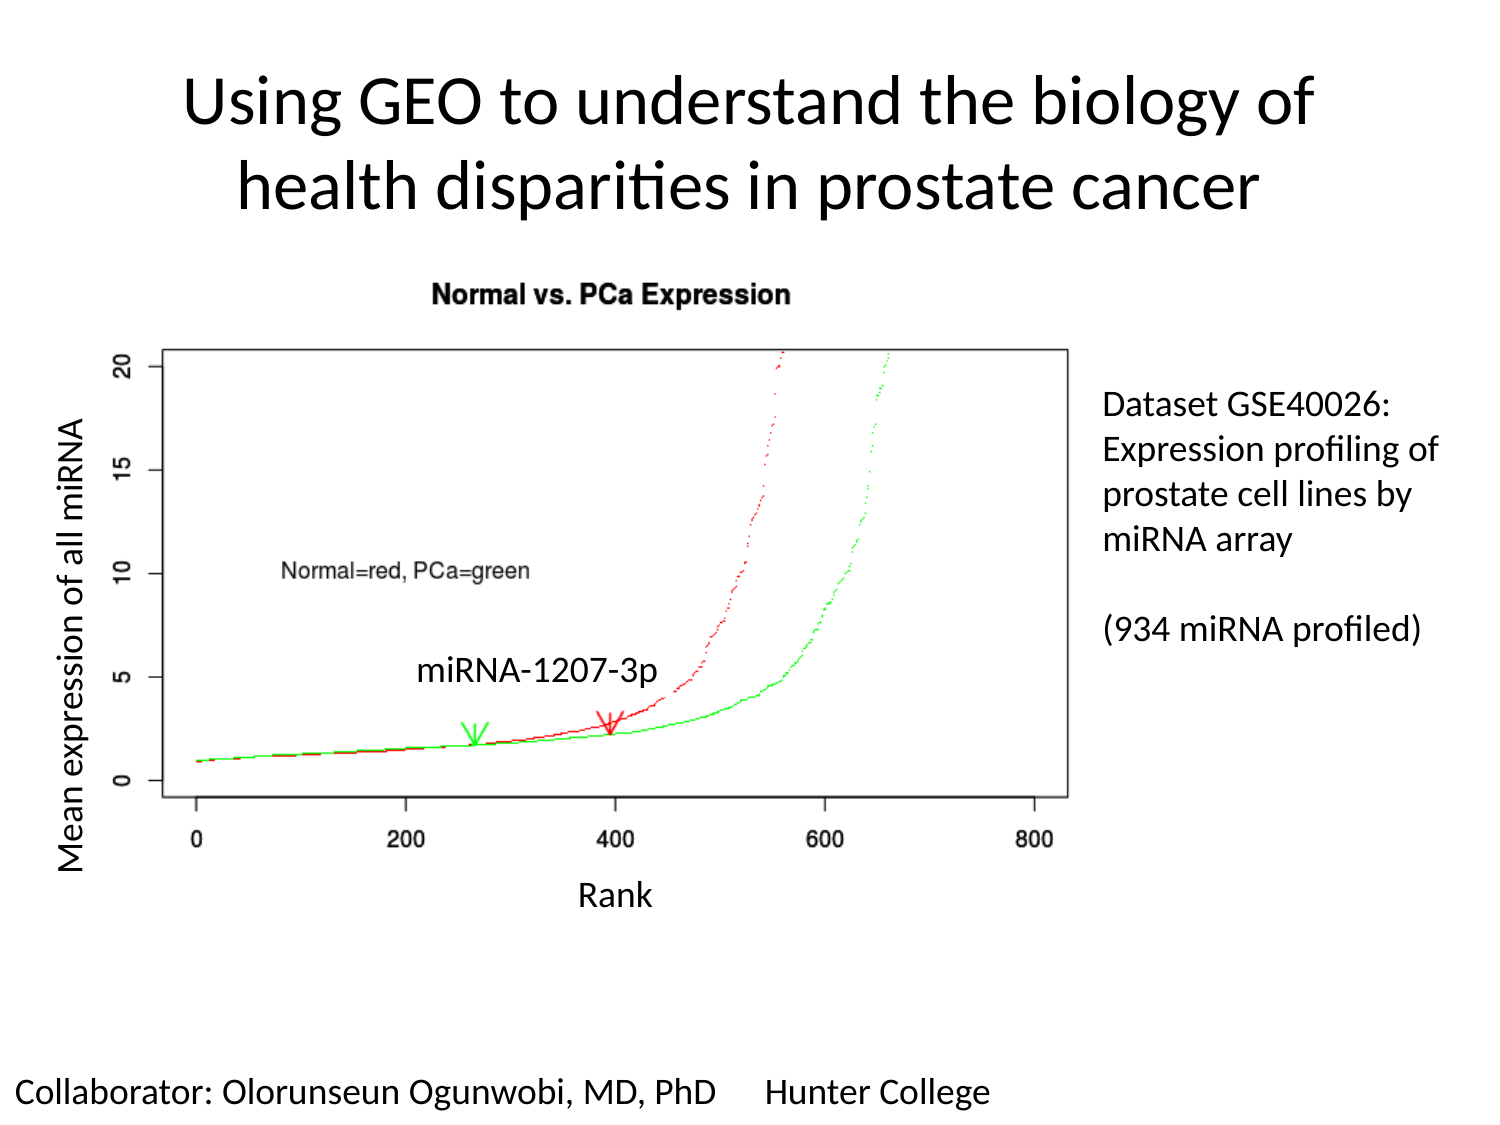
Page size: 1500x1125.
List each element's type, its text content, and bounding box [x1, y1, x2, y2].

text_box Dataset GSE40026: Expression profiling of prostate cell lines by miRNA array (934 miRNA profiled) [1131, 371, 1500, 657]
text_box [37, 237, 1127, 938]
title Using GEO to understand the biology of health disparities in prostate cancer [75, 45, 1425, 233]
text_box Collaborator: Olorunseun Ogunwobi, MD, PhD Hunter College [0, 1059, 1008, 1120]
